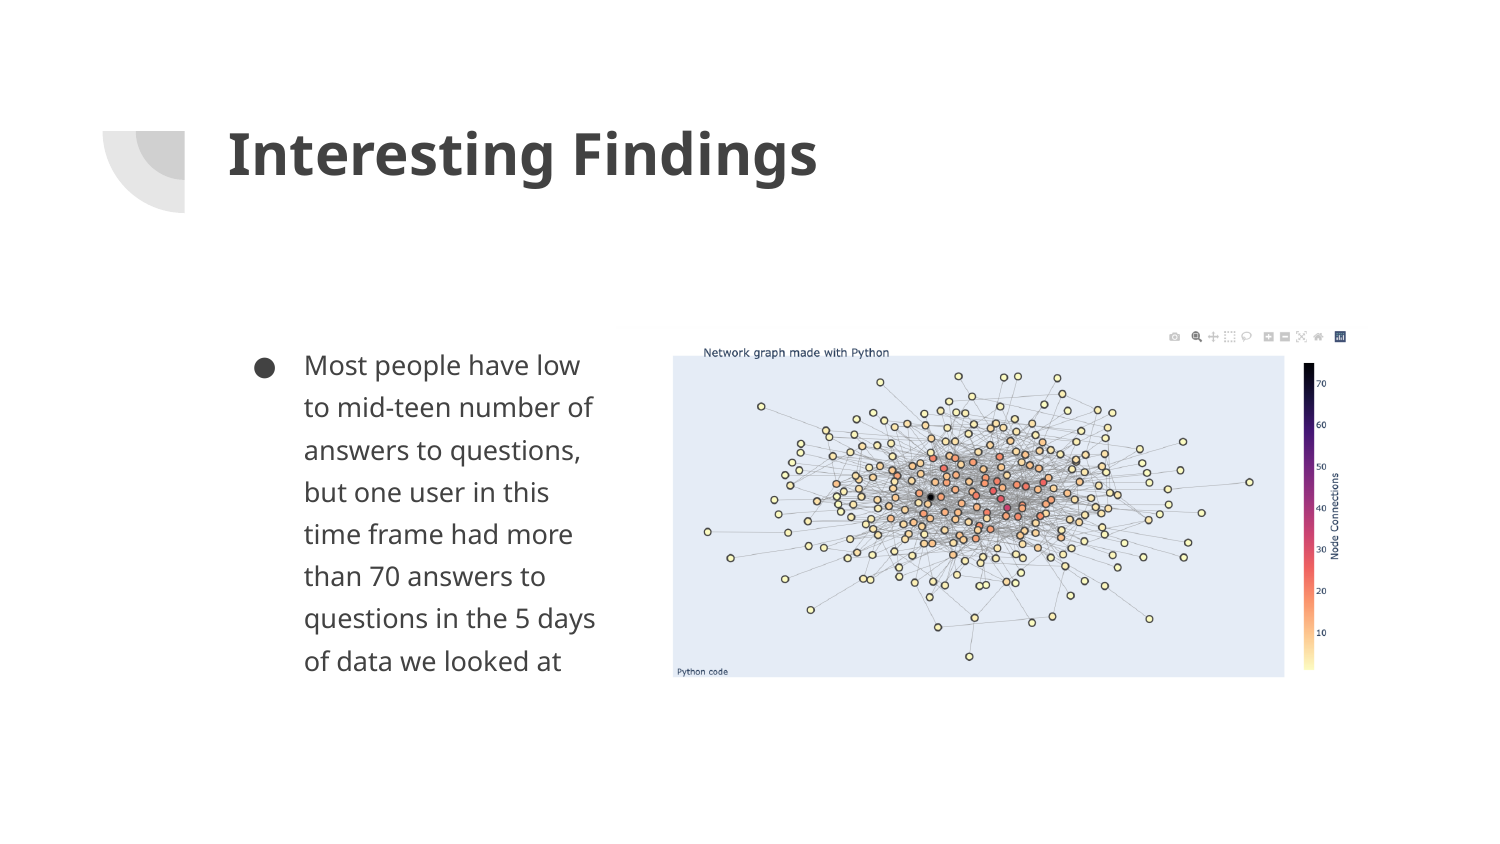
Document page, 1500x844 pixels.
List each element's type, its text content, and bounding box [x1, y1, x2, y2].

title Interesting Findings [213, 98, 1368, 263]
picture [616, 326, 1368, 701]
list Most people have low to mid-teen number of answers to questions, but one user in this time frame had more than 70 answers to questions in the 5 days of data we looked at [213, 326, 617, 744]
